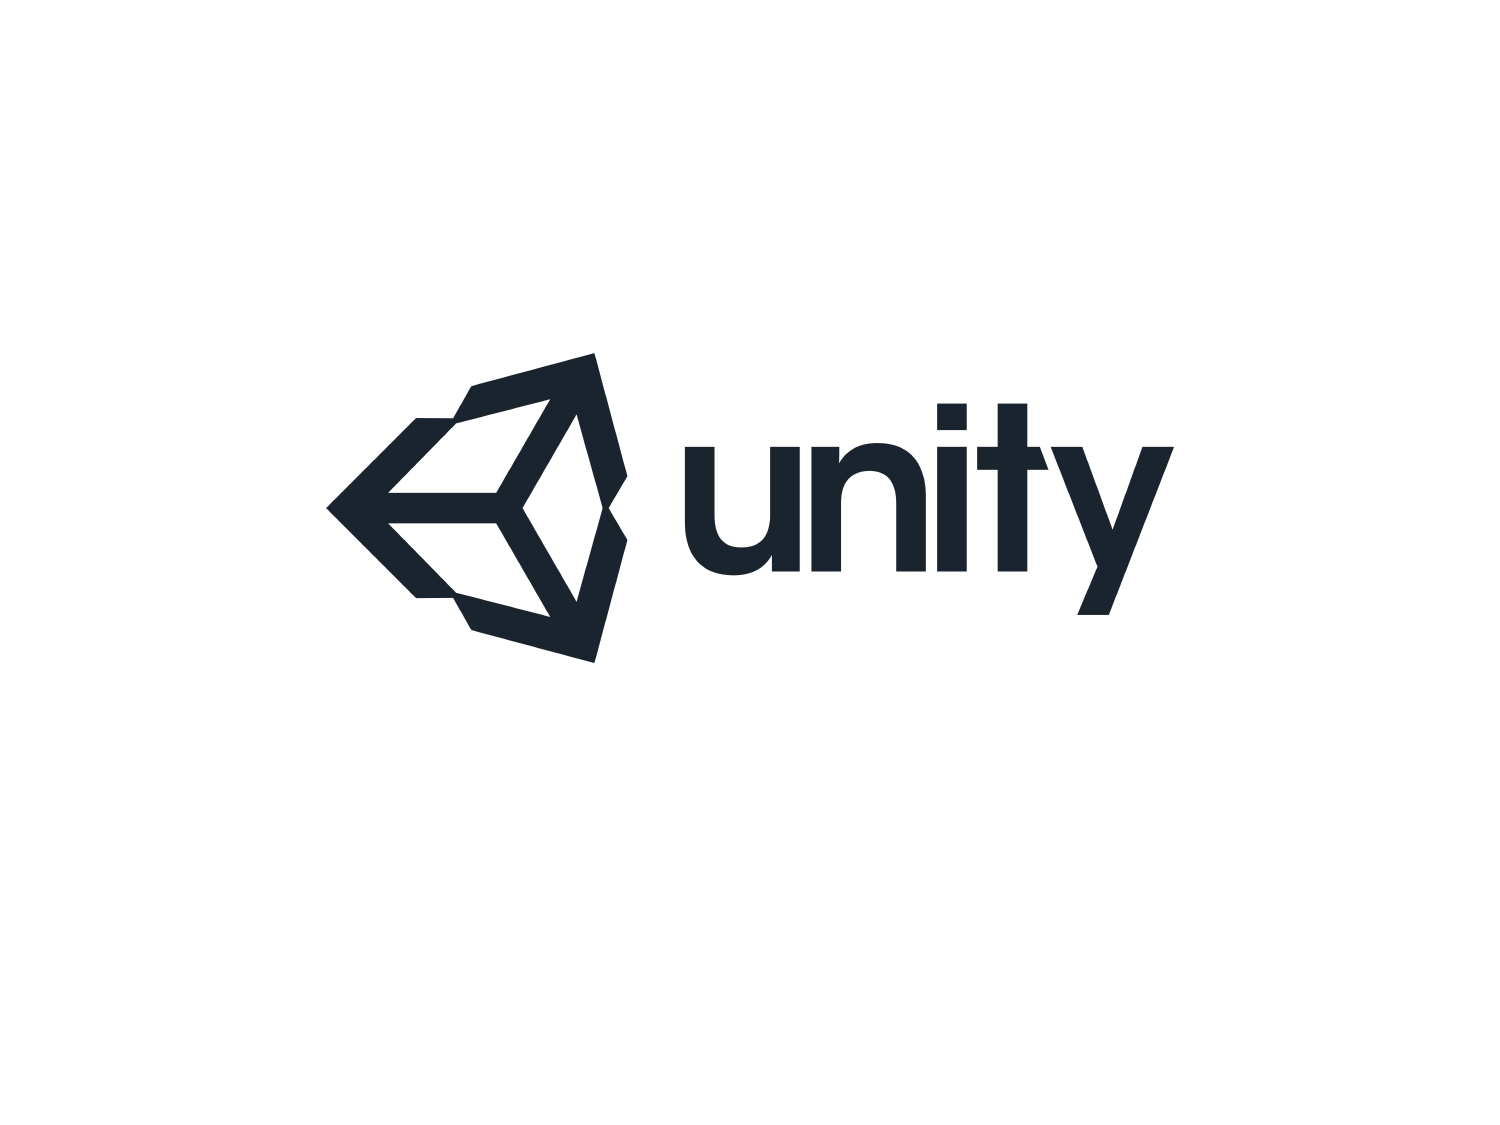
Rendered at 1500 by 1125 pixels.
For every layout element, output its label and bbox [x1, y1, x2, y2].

picture [326, 353, 1174, 663]
